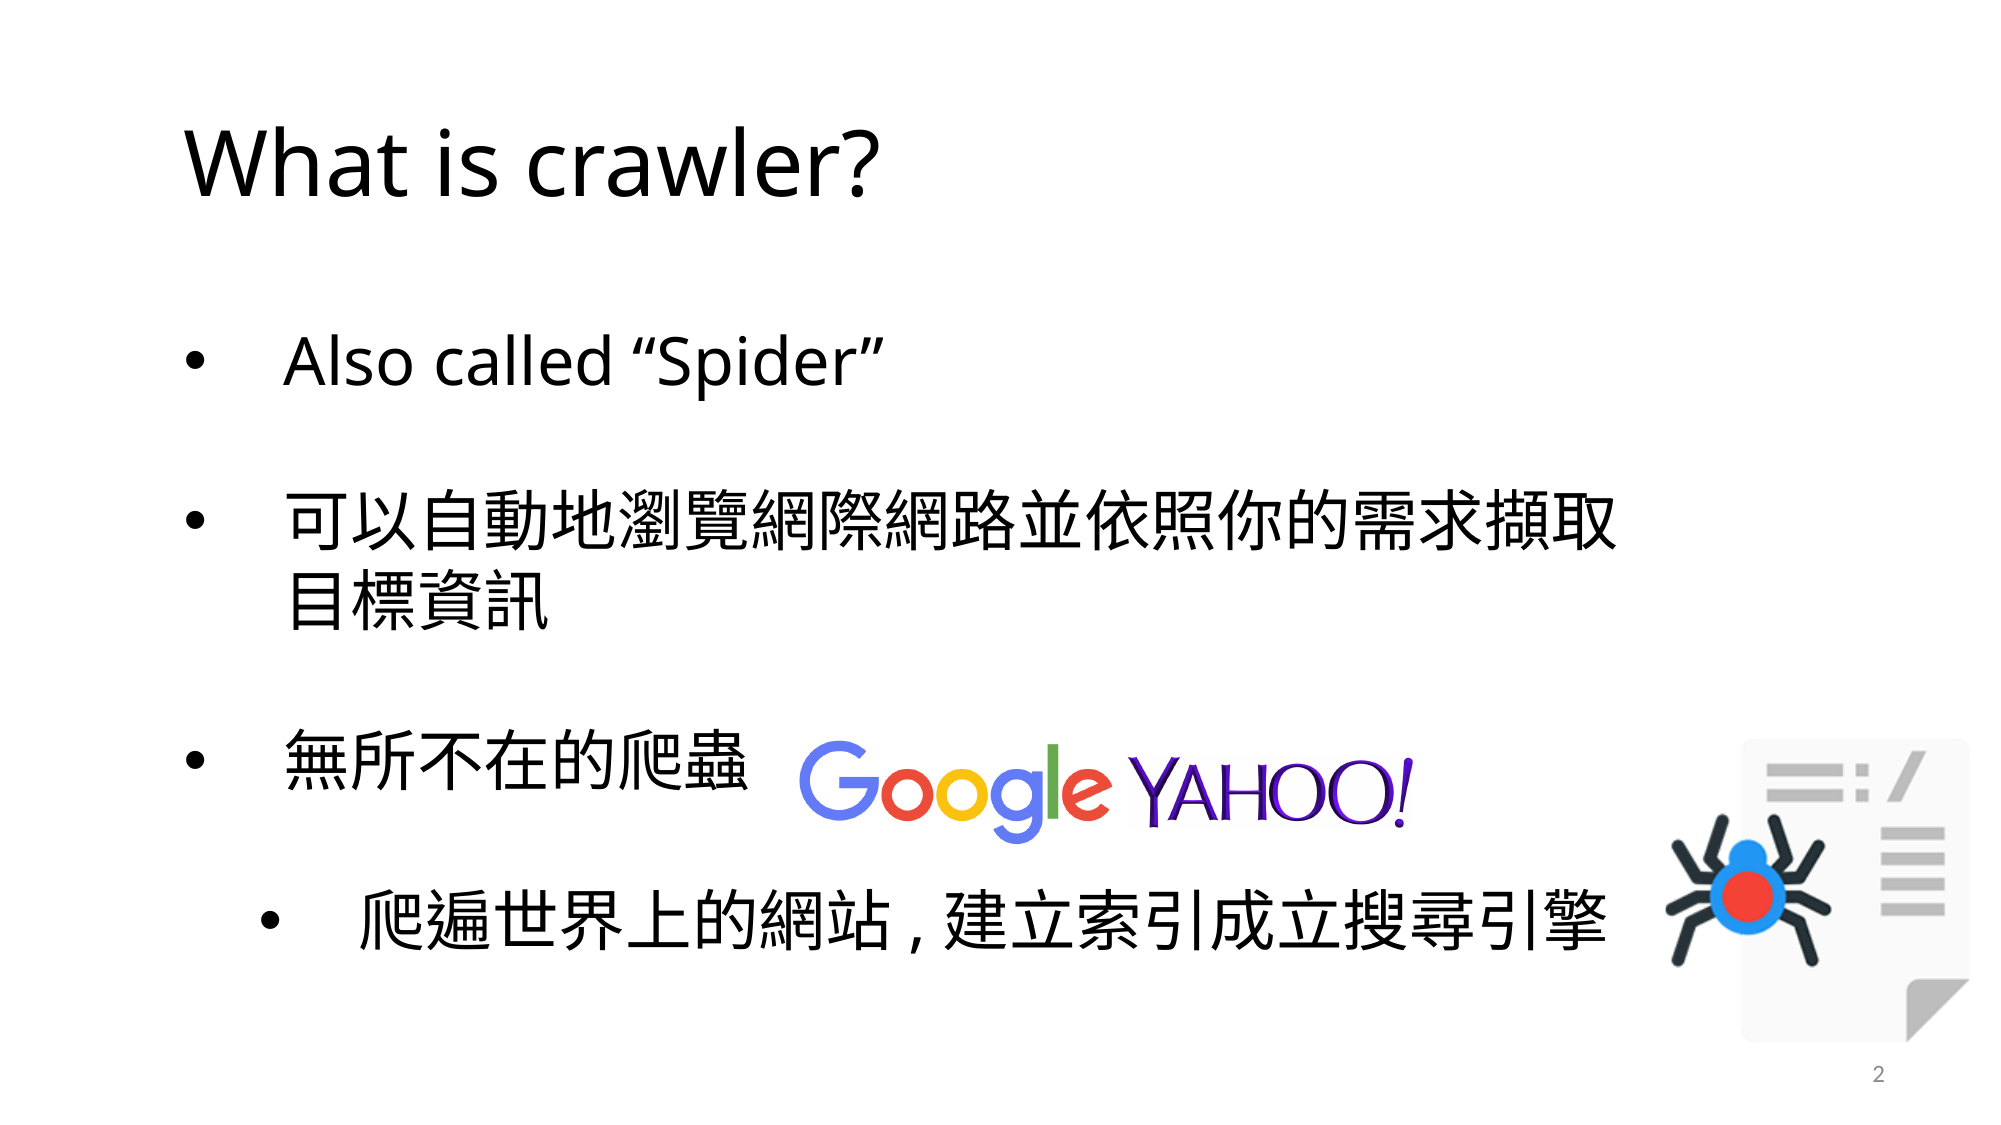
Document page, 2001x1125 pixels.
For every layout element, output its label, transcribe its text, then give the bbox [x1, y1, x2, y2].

picture [783, 734, 1413, 850]
picture [1661, 734, 1975, 1046]
title What is crawler? [163, 49, 1507, 237]
slide_number 2 [1433, 1042, 1900, 1103]
text_box Also called “Spider” 可以自動地瀏覽網際網路並依照你的需求擷取目標資訊 無所不在的爬蟲 爬遍世界上的網站,建立索引成立搜尋引擎 [163, 299, 1653, 1117]
